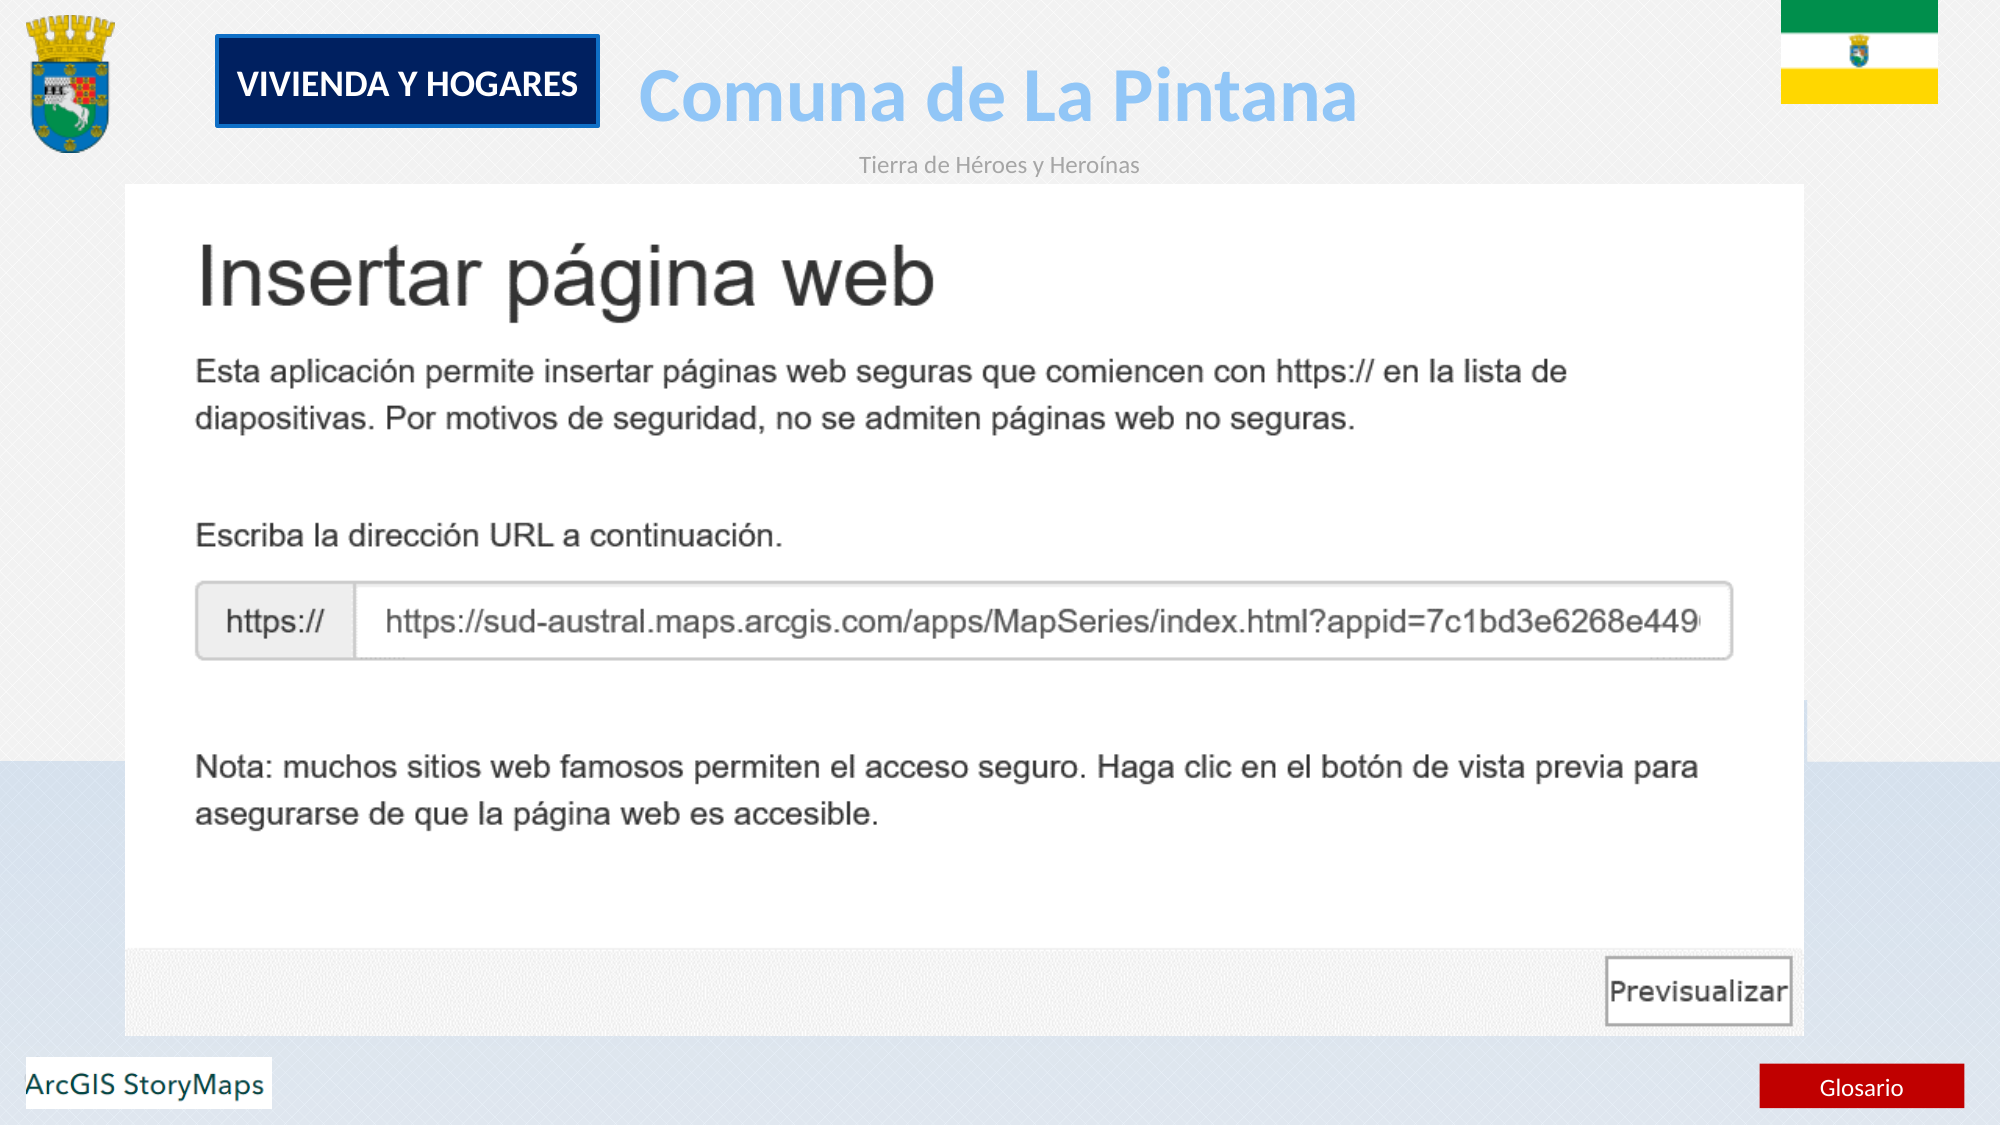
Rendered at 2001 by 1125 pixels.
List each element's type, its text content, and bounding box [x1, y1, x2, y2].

text_box VIVIENDA Y HOGARES [215, 34, 600, 128]
text_box Glosario [1759, 1063, 1965, 1109]
picture [26, 14, 115, 153]
picture [125, 184, 1804, 1036]
picture [1780, 0, 1938, 104]
text_box [0, 697, 2000, 1125]
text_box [621, 36, 1379, 217]
picture [26, 1057, 272, 1110]
